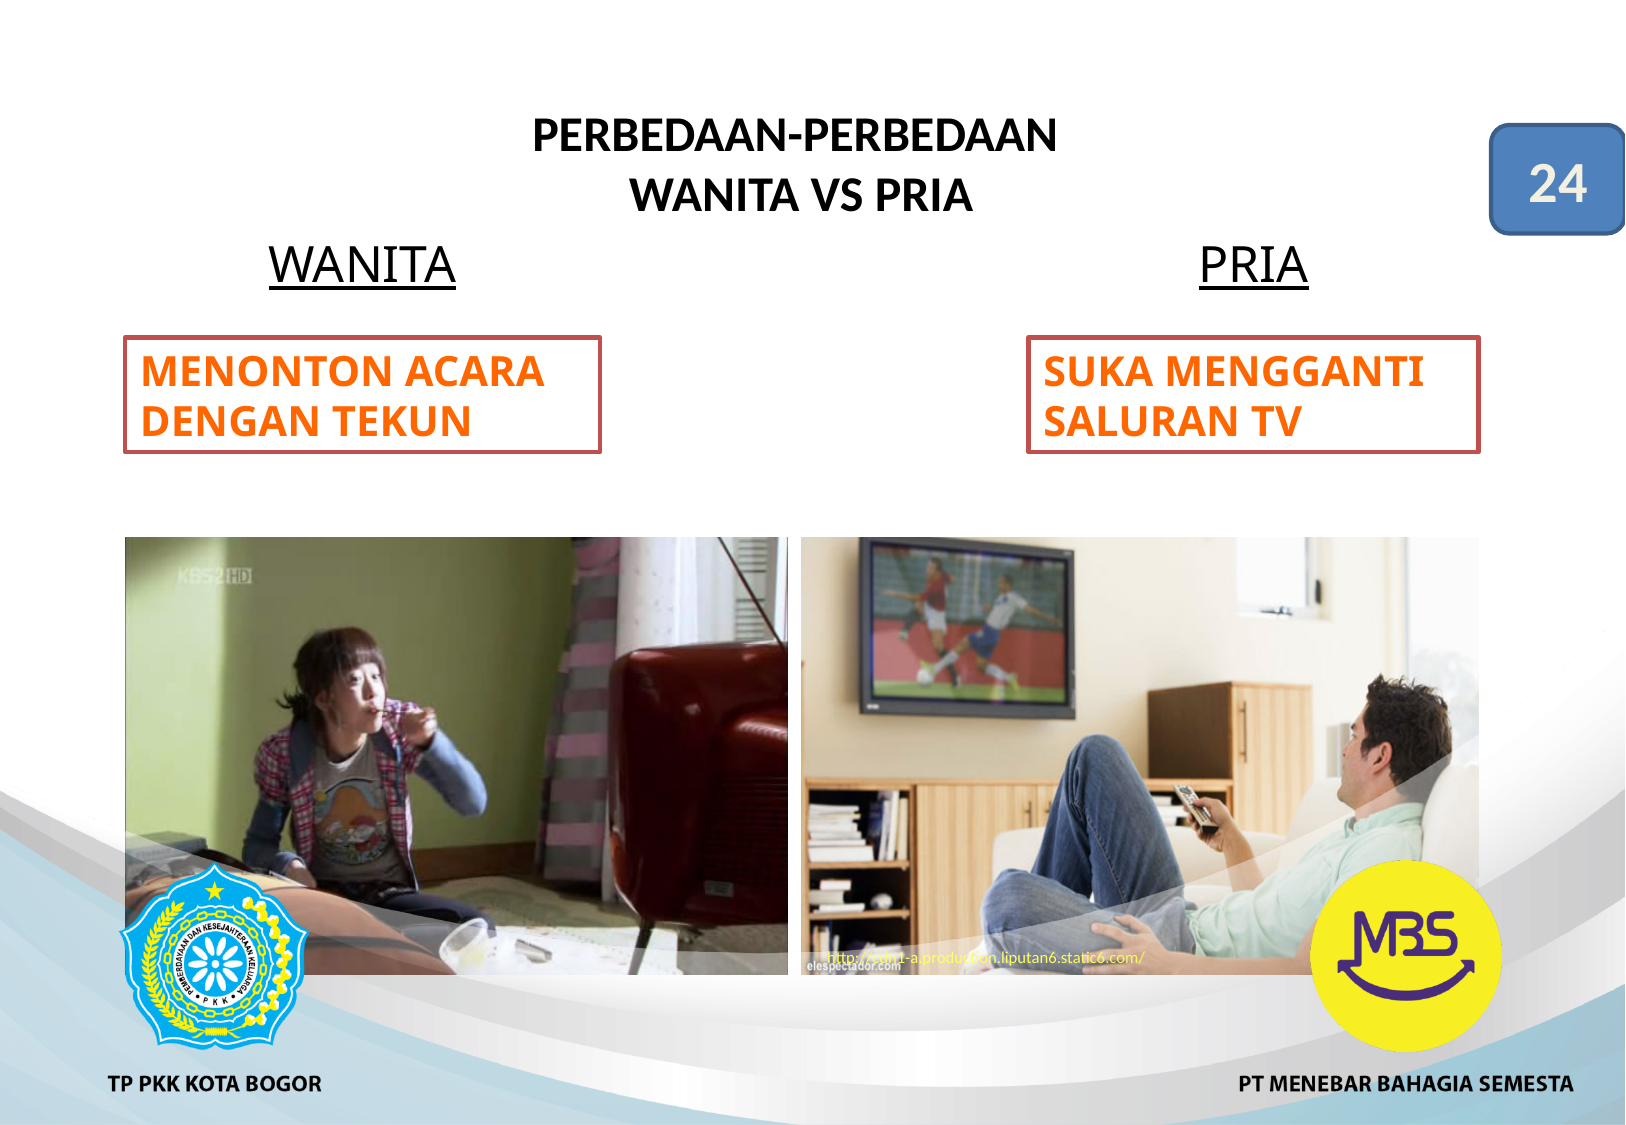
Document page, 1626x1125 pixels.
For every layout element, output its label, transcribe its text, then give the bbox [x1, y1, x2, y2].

text_box SUKA MENGGANTI SALURAN TV [1026, 335, 1481, 454]
text_box 24 [1488, 122, 1625, 235]
list WANITA [37, 224, 688, 326]
picture [0, 522, 1625, 1125]
list PRIA [894, 224, 1613, 326]
title PERBEDAAN-PERBEDAAN WANITA VS PRIA [162, 85, 1429, 238]
text_box MENONTON ACARA DENGAN TEKUN [123, 335, 602, 454]
